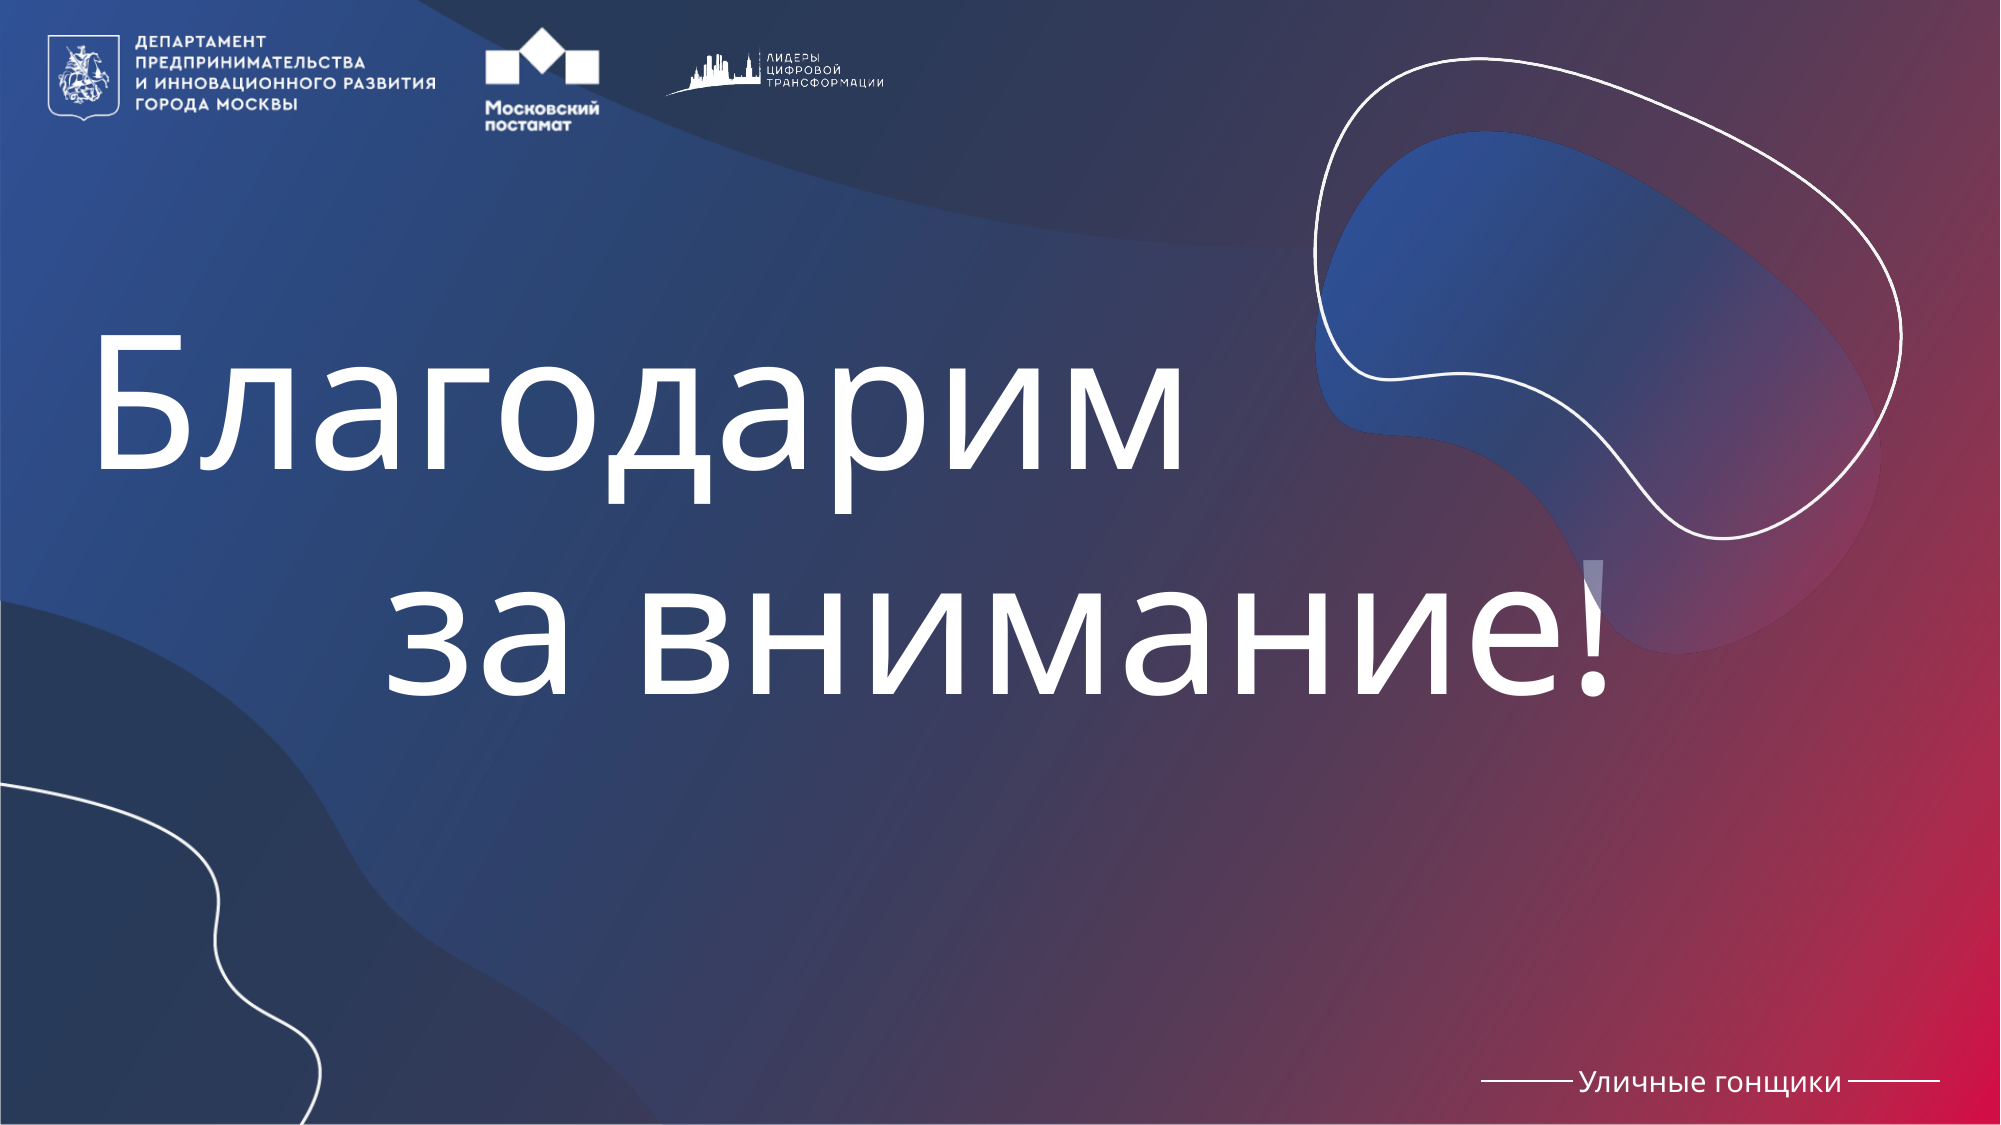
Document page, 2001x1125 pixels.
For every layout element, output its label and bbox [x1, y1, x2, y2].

text_box [662, 44, 883, 97]
picture [0, 0, 2000, 1125]
